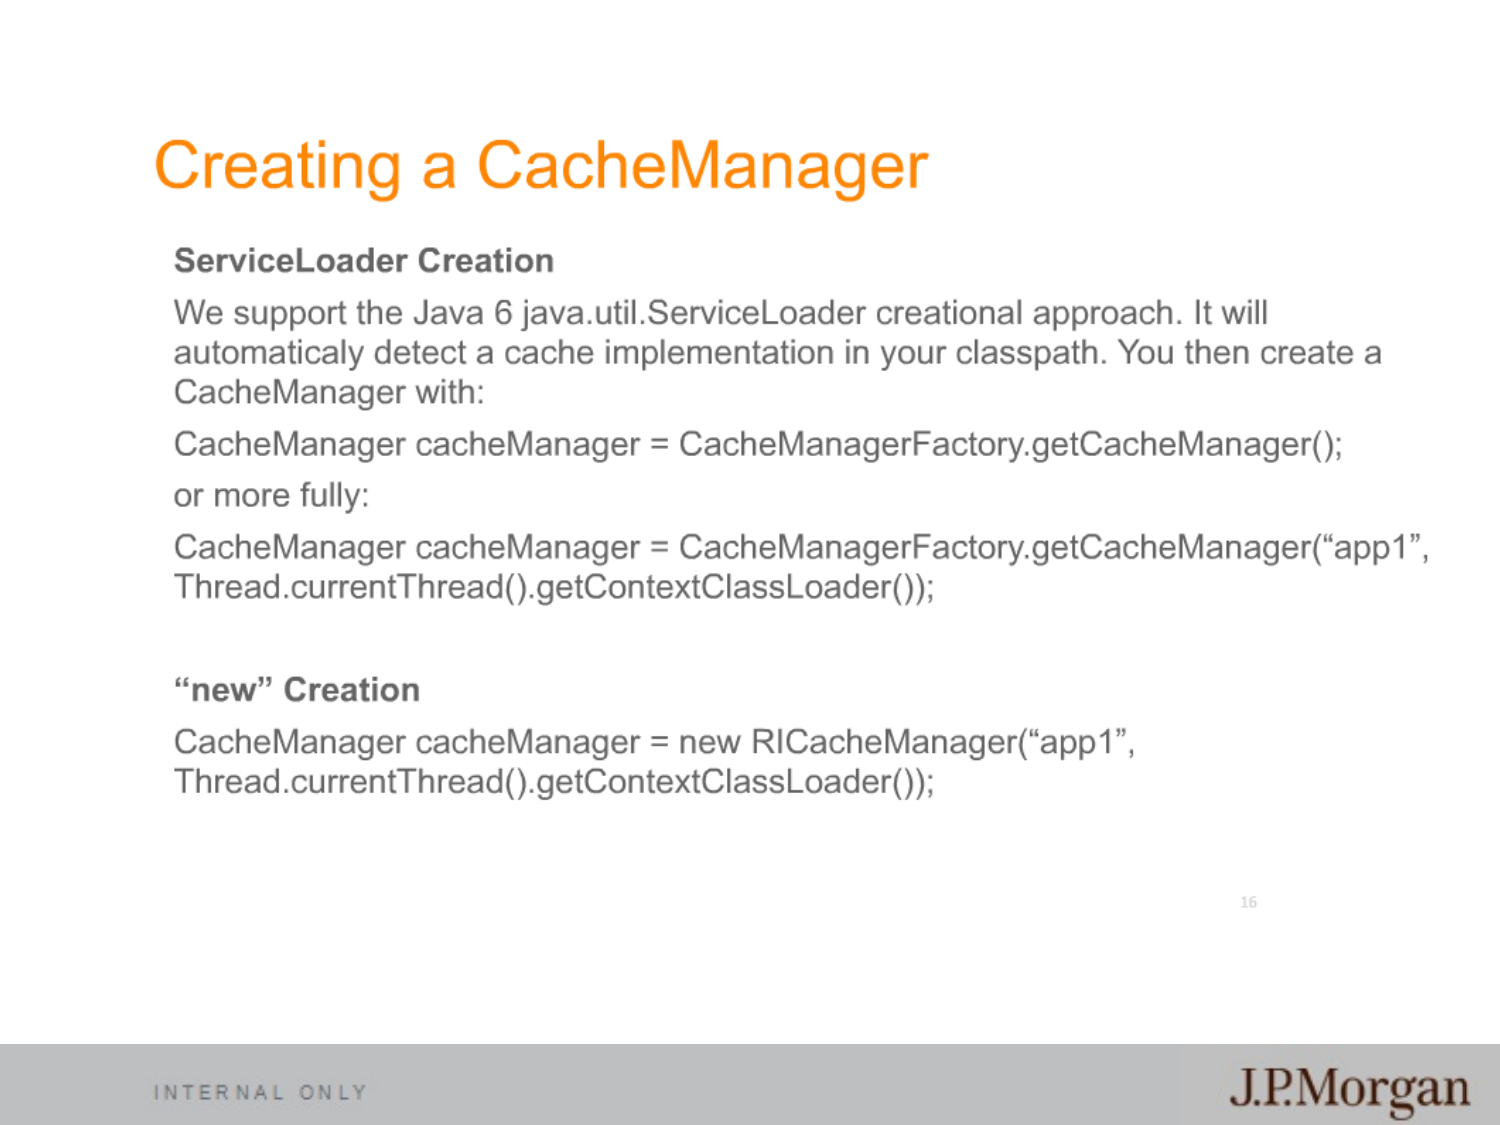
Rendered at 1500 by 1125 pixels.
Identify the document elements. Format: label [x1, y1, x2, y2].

picture [124, 99, 1451, 929]
picture [0, 1044, 1500, 1125]
